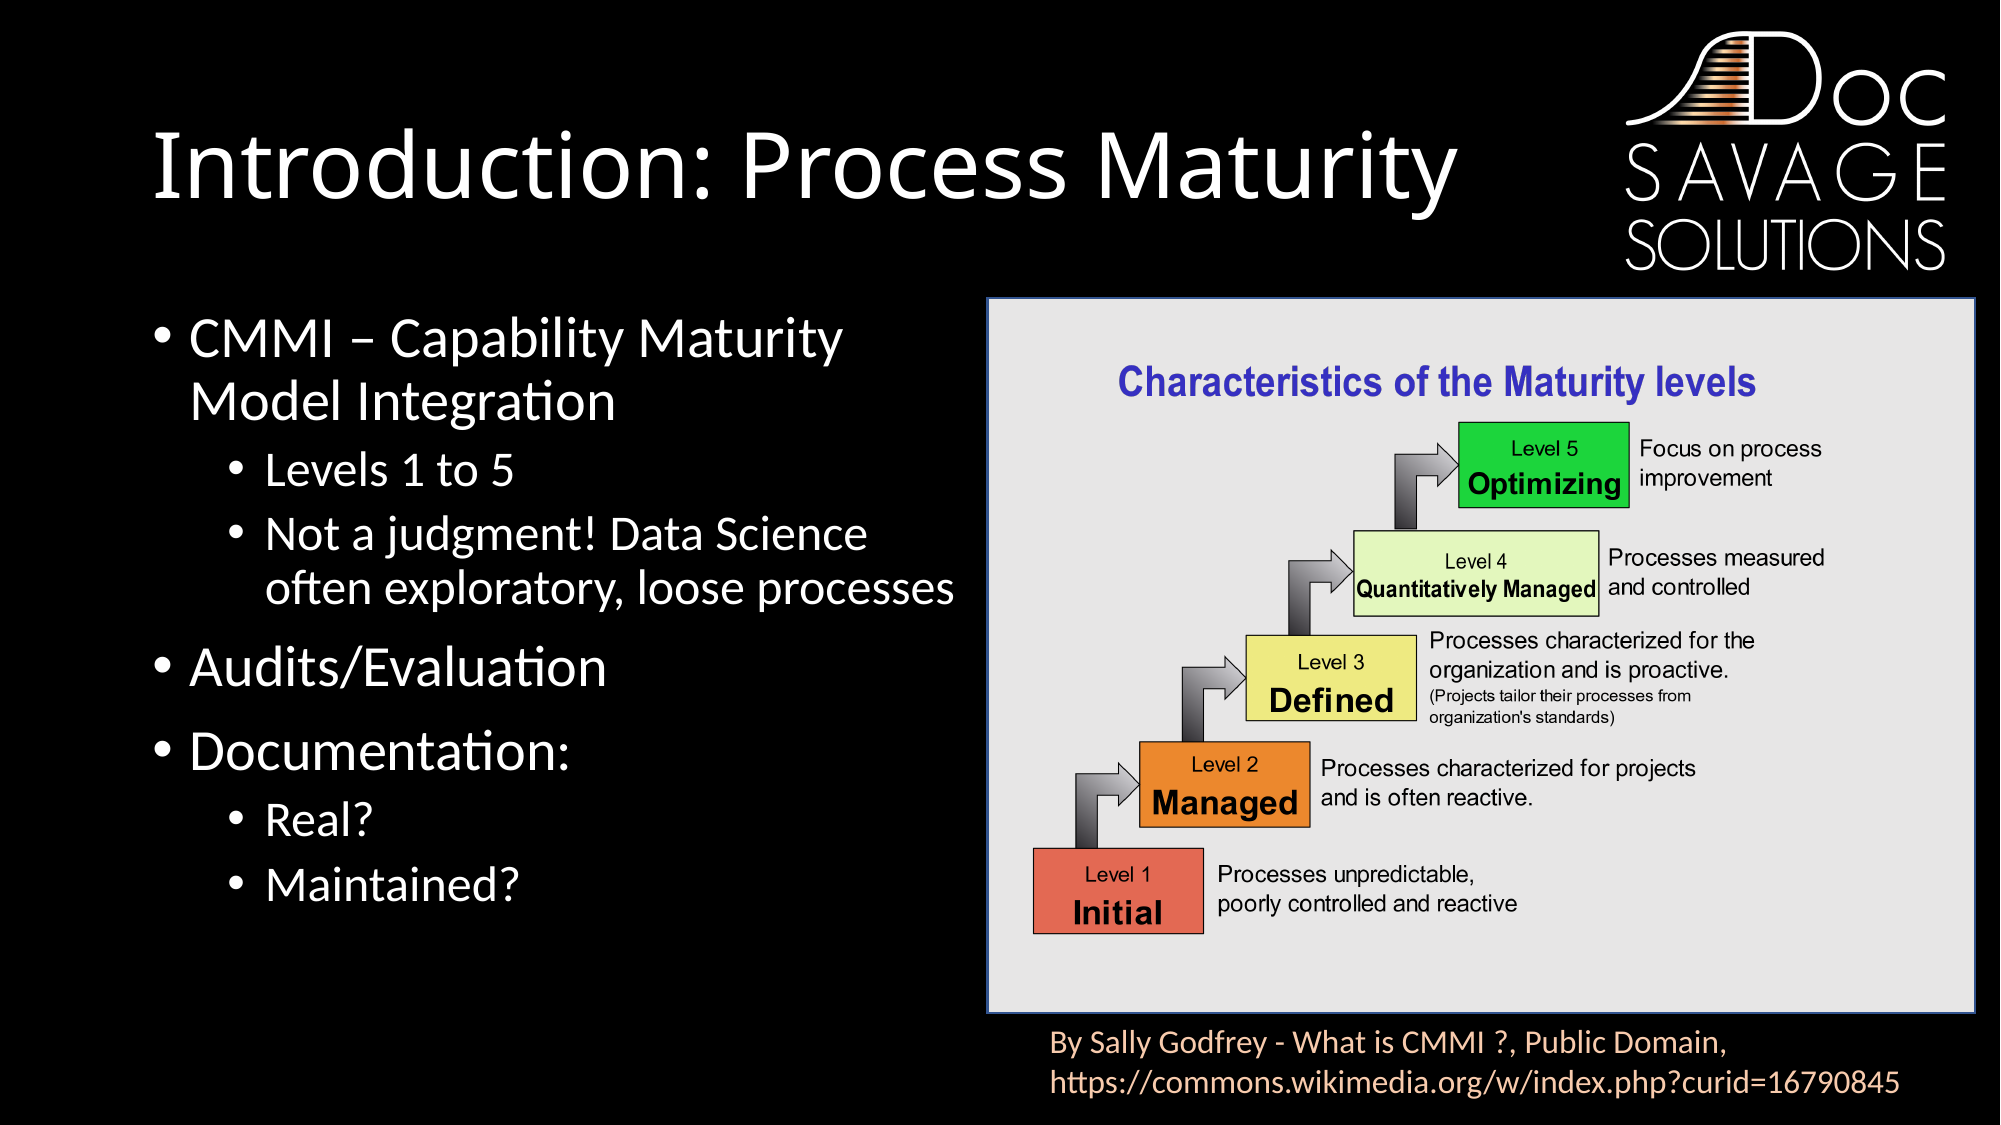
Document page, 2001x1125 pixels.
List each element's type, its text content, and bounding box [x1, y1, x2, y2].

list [1012, 337, 1863, 976]
text_box [986, 297, 1976, 1014]
text_box By Sally Godfrey - What is CMMI ?, Public Domain, https://commons.wikimedia.org/w/index.php?curid=16790845 [1034, 1013, 1975, 1108]
picture [1579, 1, 1998, 300]
list CMMI – Capability Maturity Model Integration Levels 1 to 5 Not a judgment! Data Science often exploratory, loose processes Audits/Evaluation Documentation: Real? Maintained? [137, 299, 988, 1014]
title Introduction: Process Maturity [137, 59, 1863, 278]
